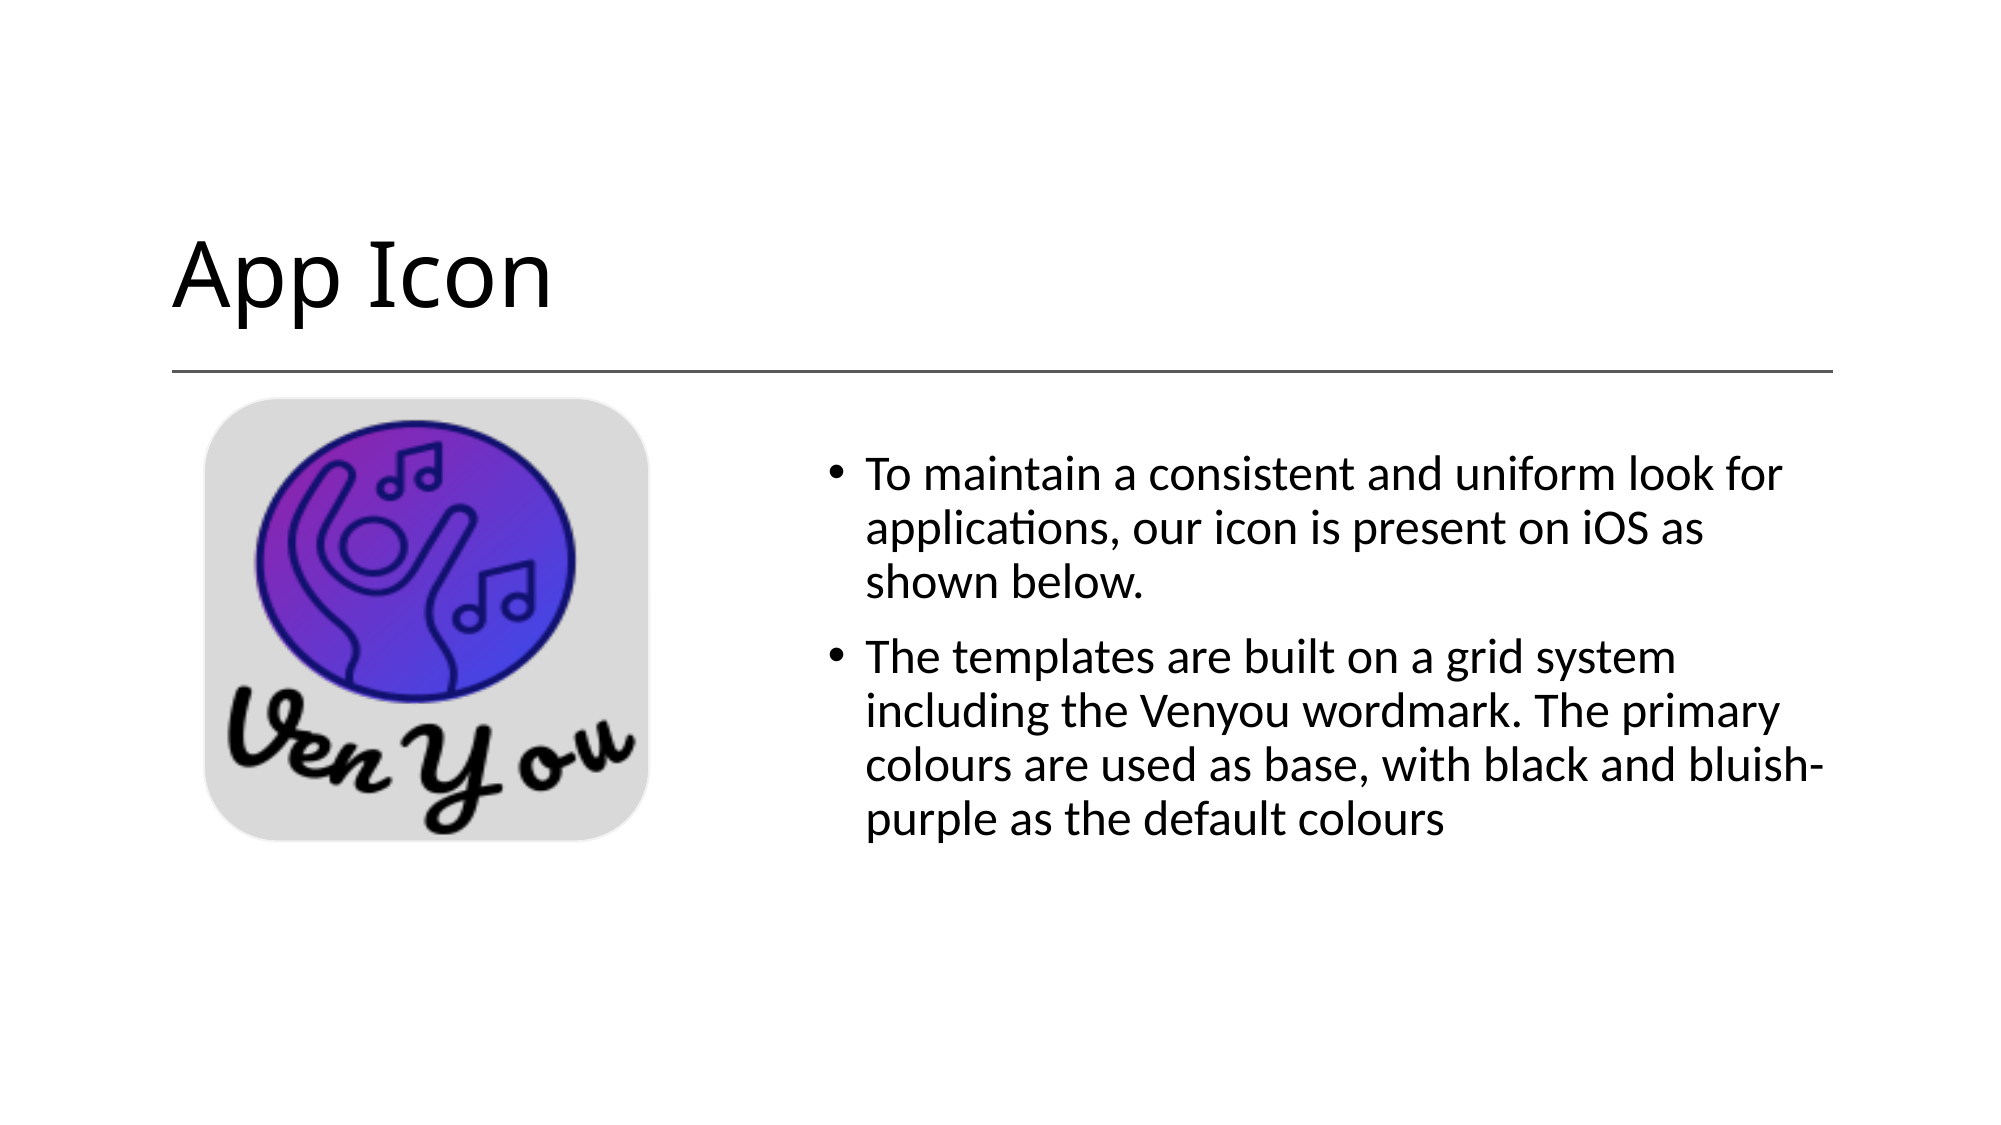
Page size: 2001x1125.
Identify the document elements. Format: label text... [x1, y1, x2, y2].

title App Icon [157, 160, 1895, 335]
picture [171, 397, 694, 858]
list To maintain a consistent and uniform look for applications, our icon is present on iOS as shown below. The templates are built on a grid system including the Venyou wordmark. The primary colours are used as base, with black and bluish-purple as the default colours [812, 440, 1844, 968]
